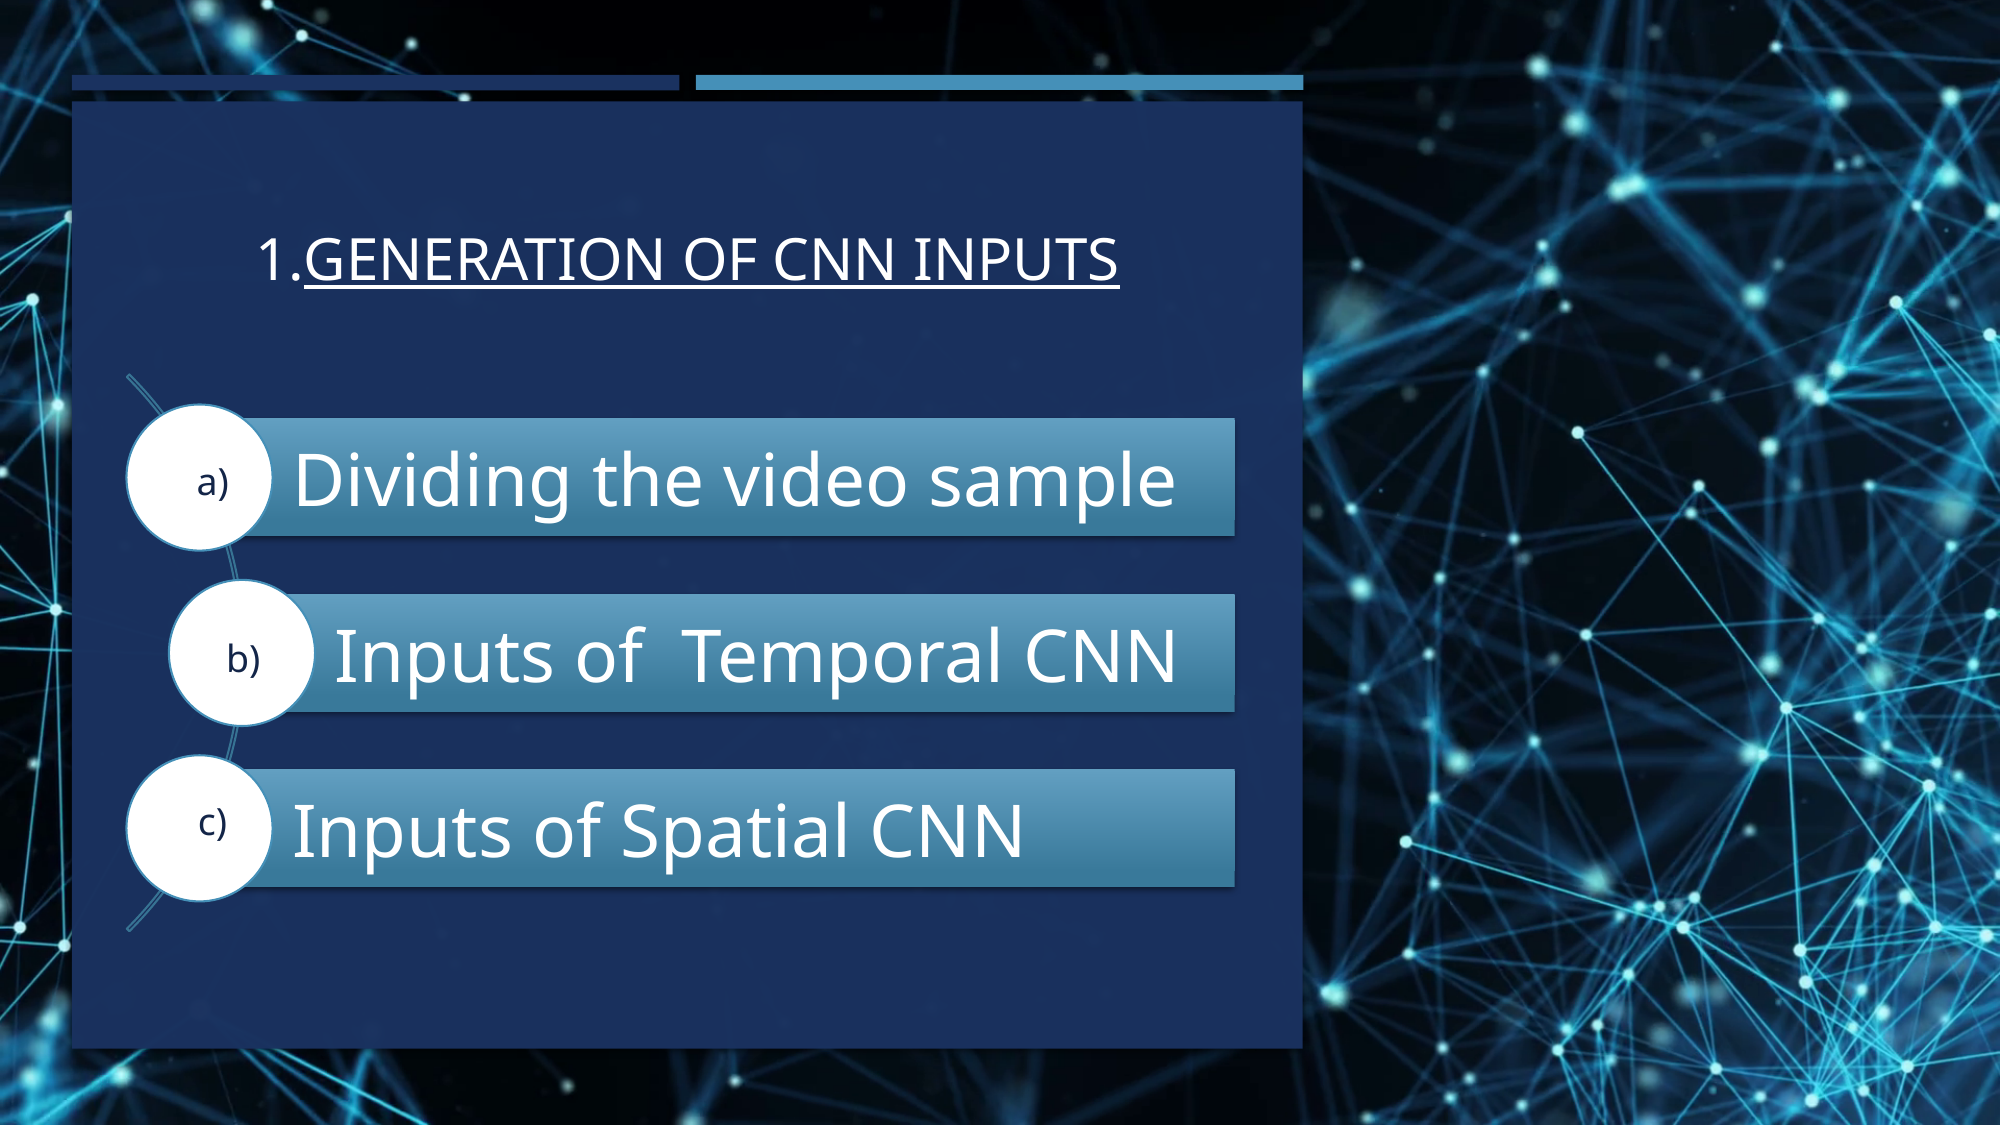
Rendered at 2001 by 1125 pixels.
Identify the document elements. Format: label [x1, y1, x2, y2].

picture [0, 0, 2000, 1125]
text_box [71, 74, 1304, 1049]
list [117, 359, 1243, 946]
